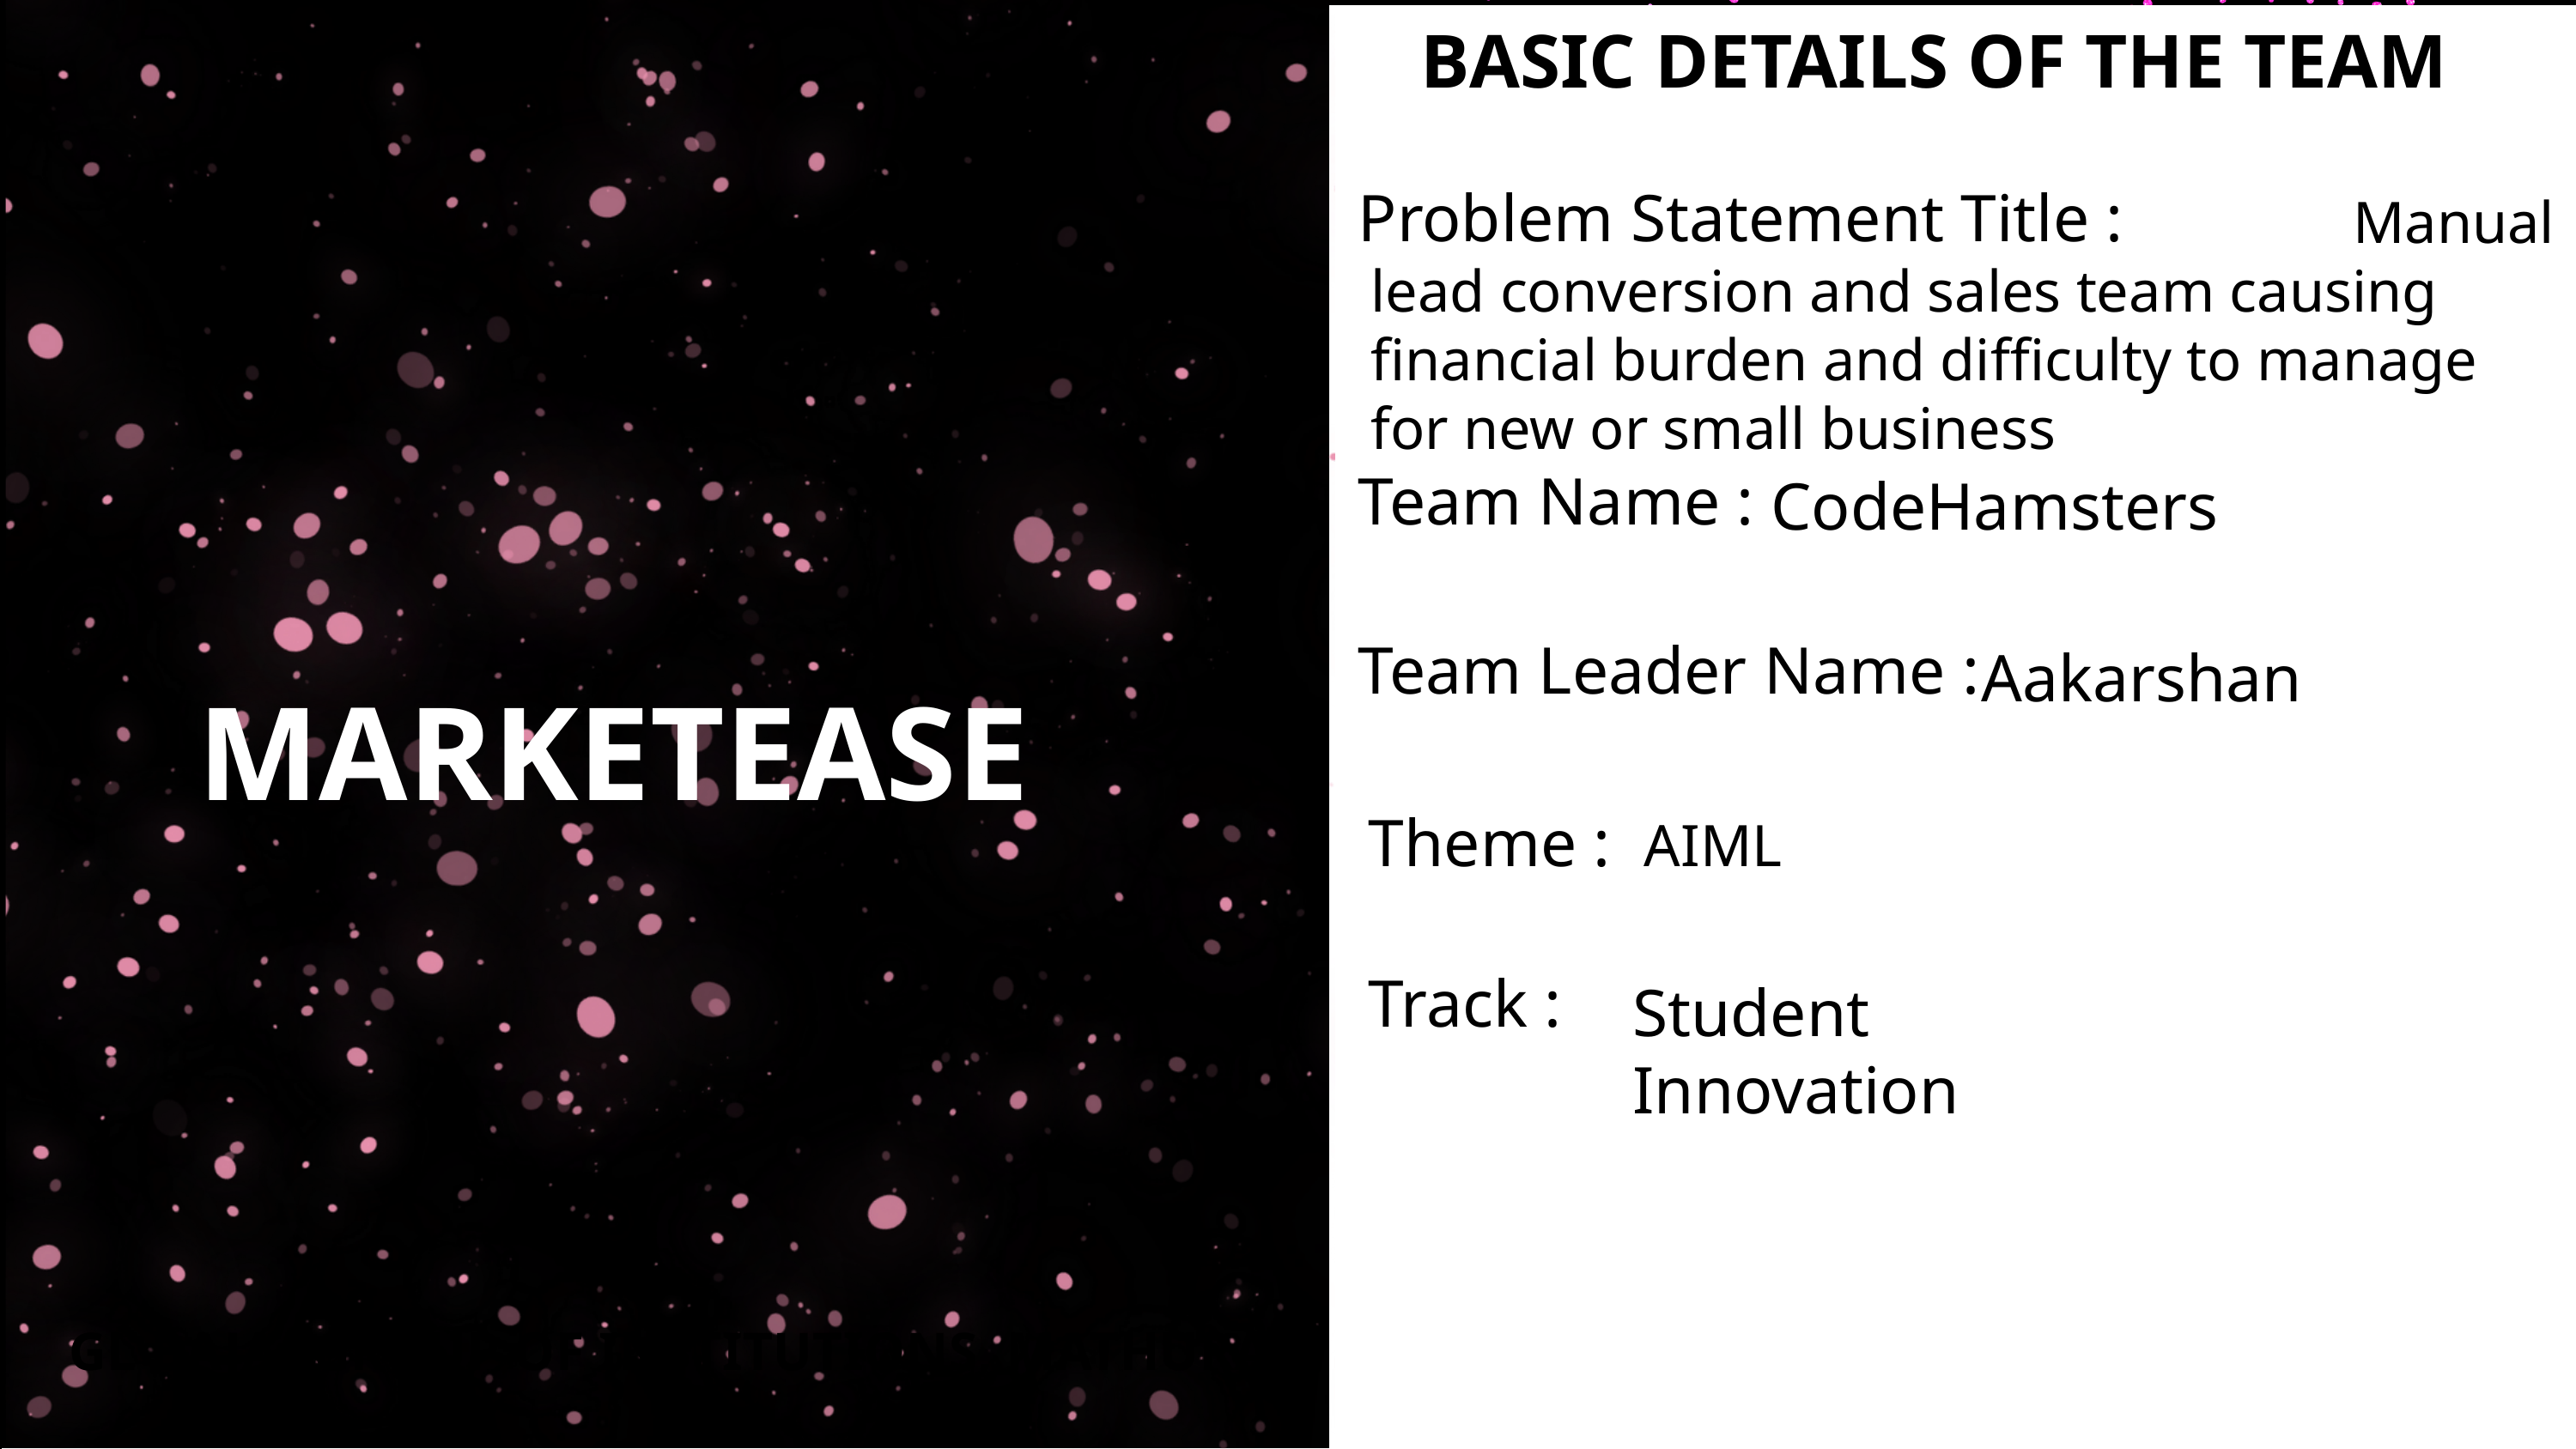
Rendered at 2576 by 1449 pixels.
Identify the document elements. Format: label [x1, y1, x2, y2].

text_box [0, 0, 1330, 1449]
text_box [1332, 4, 2576, 1449]
